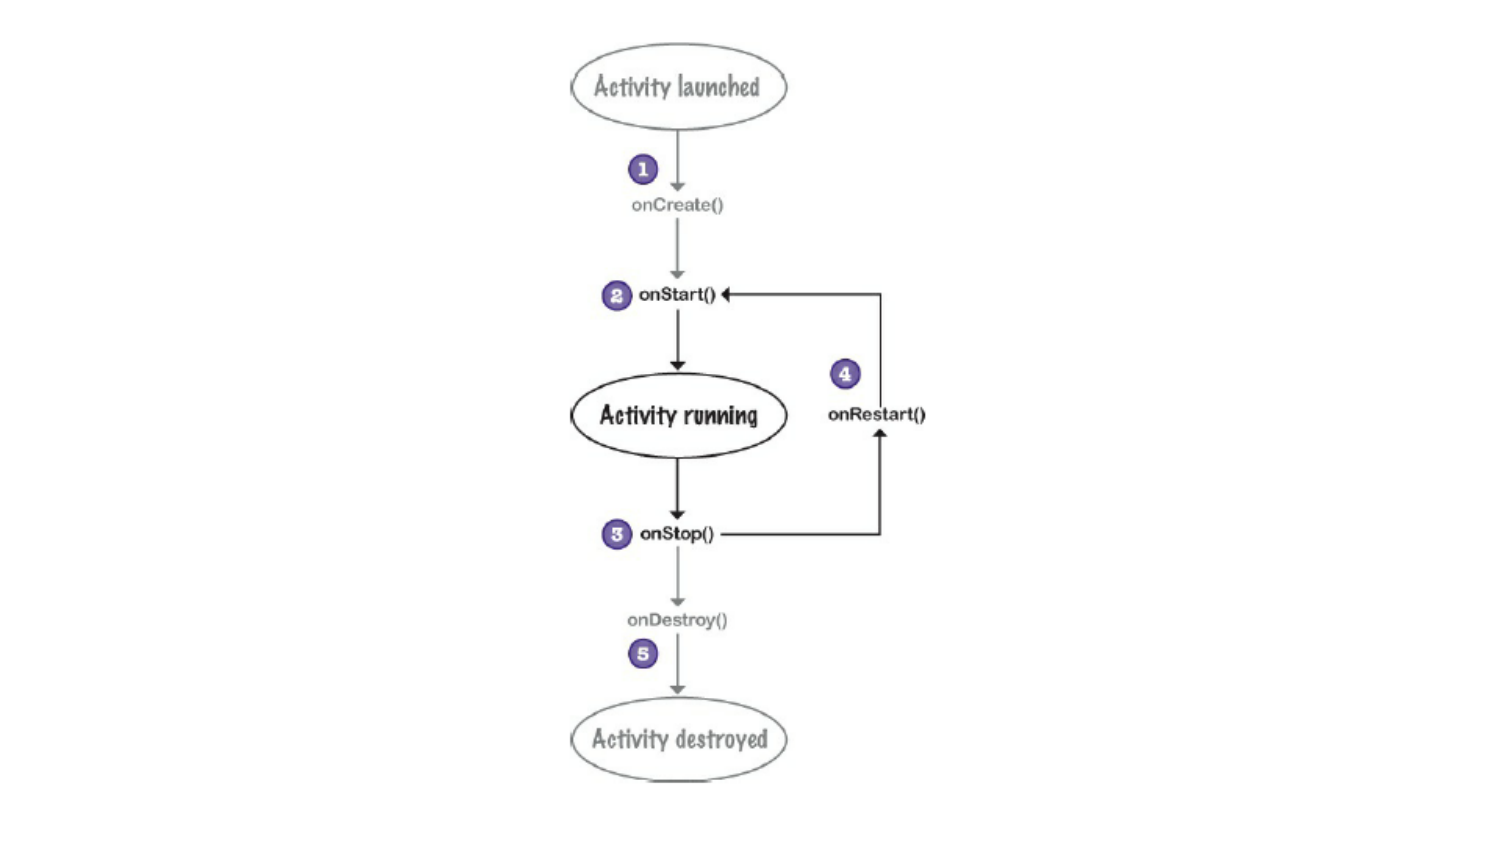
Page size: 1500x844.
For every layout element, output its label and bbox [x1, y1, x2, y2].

picture [206, 38, 1294, 784]
